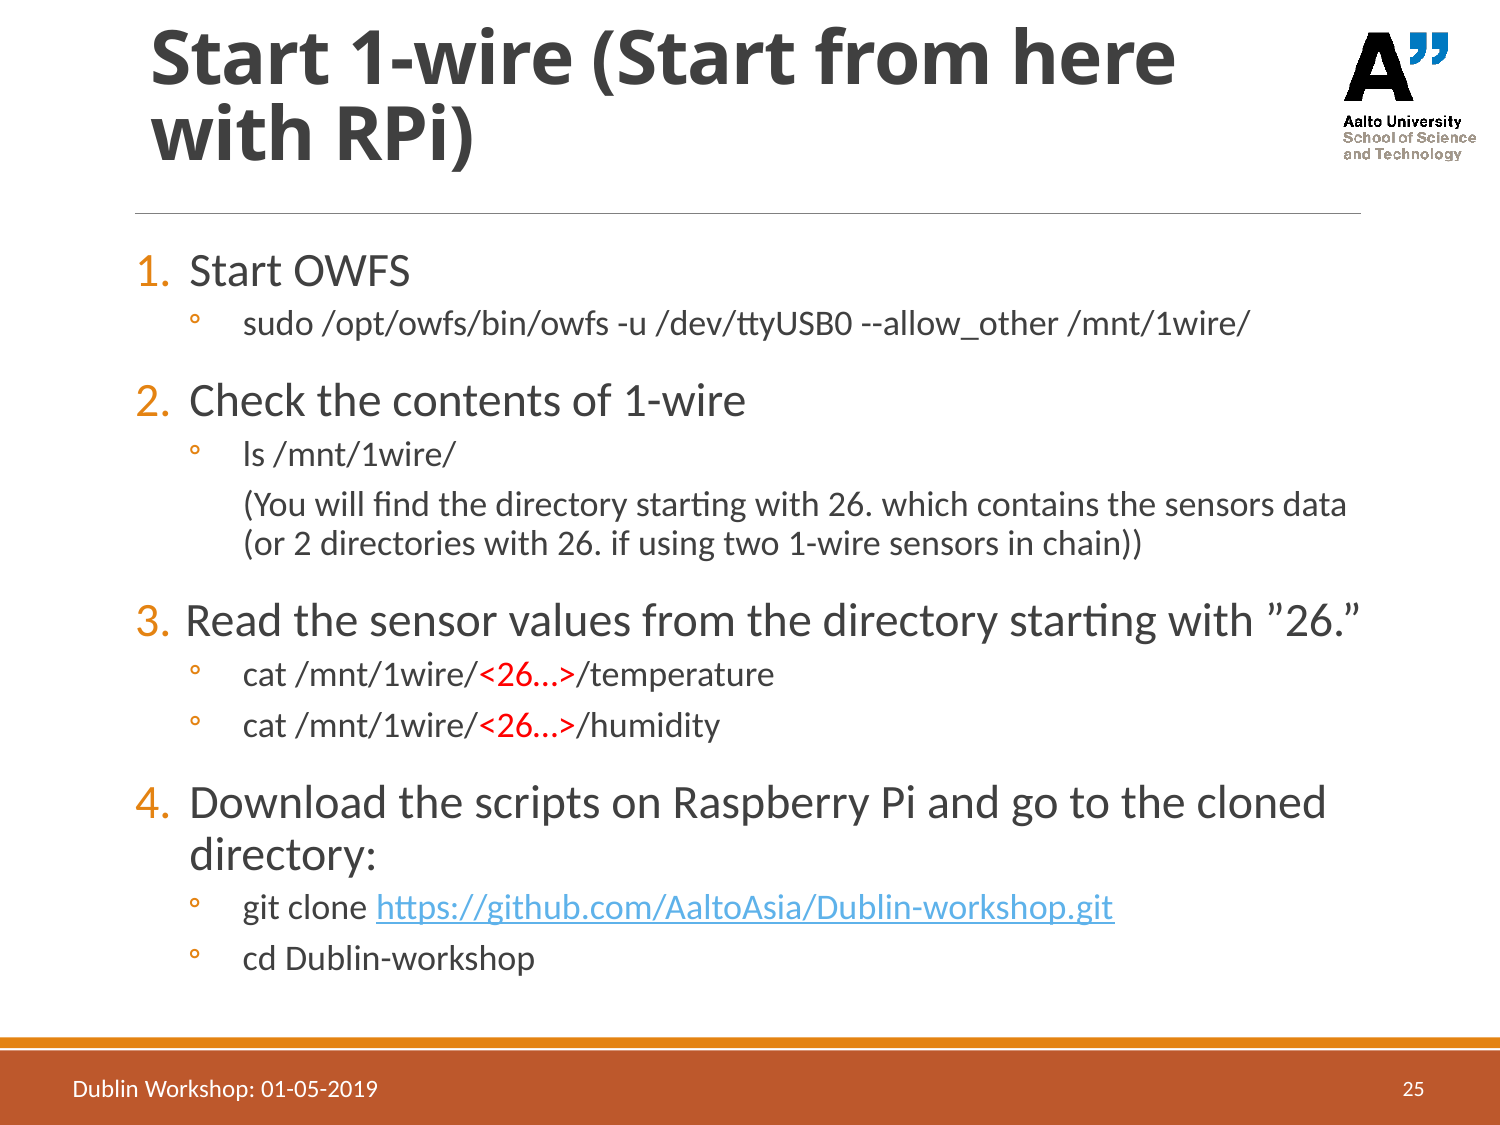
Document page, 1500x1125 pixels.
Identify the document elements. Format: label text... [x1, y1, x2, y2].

title Start 1-wire (Start from here with RPi) [135, 28, 1373, 184]
list Start OWFS sudo /opt/owfs/bin/owfs -u /dev/ttyUSB0 --allow_other /mnt/1wire/ Check the contents of 1-wire ls /mnt/1wire/ (You will find the directory starting with 26. which contains the sensors data (or 2 directories with 26. if using two 1-wire sensors in chain)) Read the sensor values from the directory starting with ”26.” cat /mnt/1wire/<26…>/temperature cat /mnt/1wire/<26…>/humidity Download the scripts on Raspberry Pi and go to the cloned directory: git clone https://github.com/AaltoAsia/Dublin-workshop.git cd Dublin-workshop [135, 237, 1373, 1014]
slide_number 25 [1278, 1058, 1440, 1118]
picture [1311, 1, 1500, 186]
footer Dublin Workshop: 01-05-2019 [0, 1057, 452, 1118]
